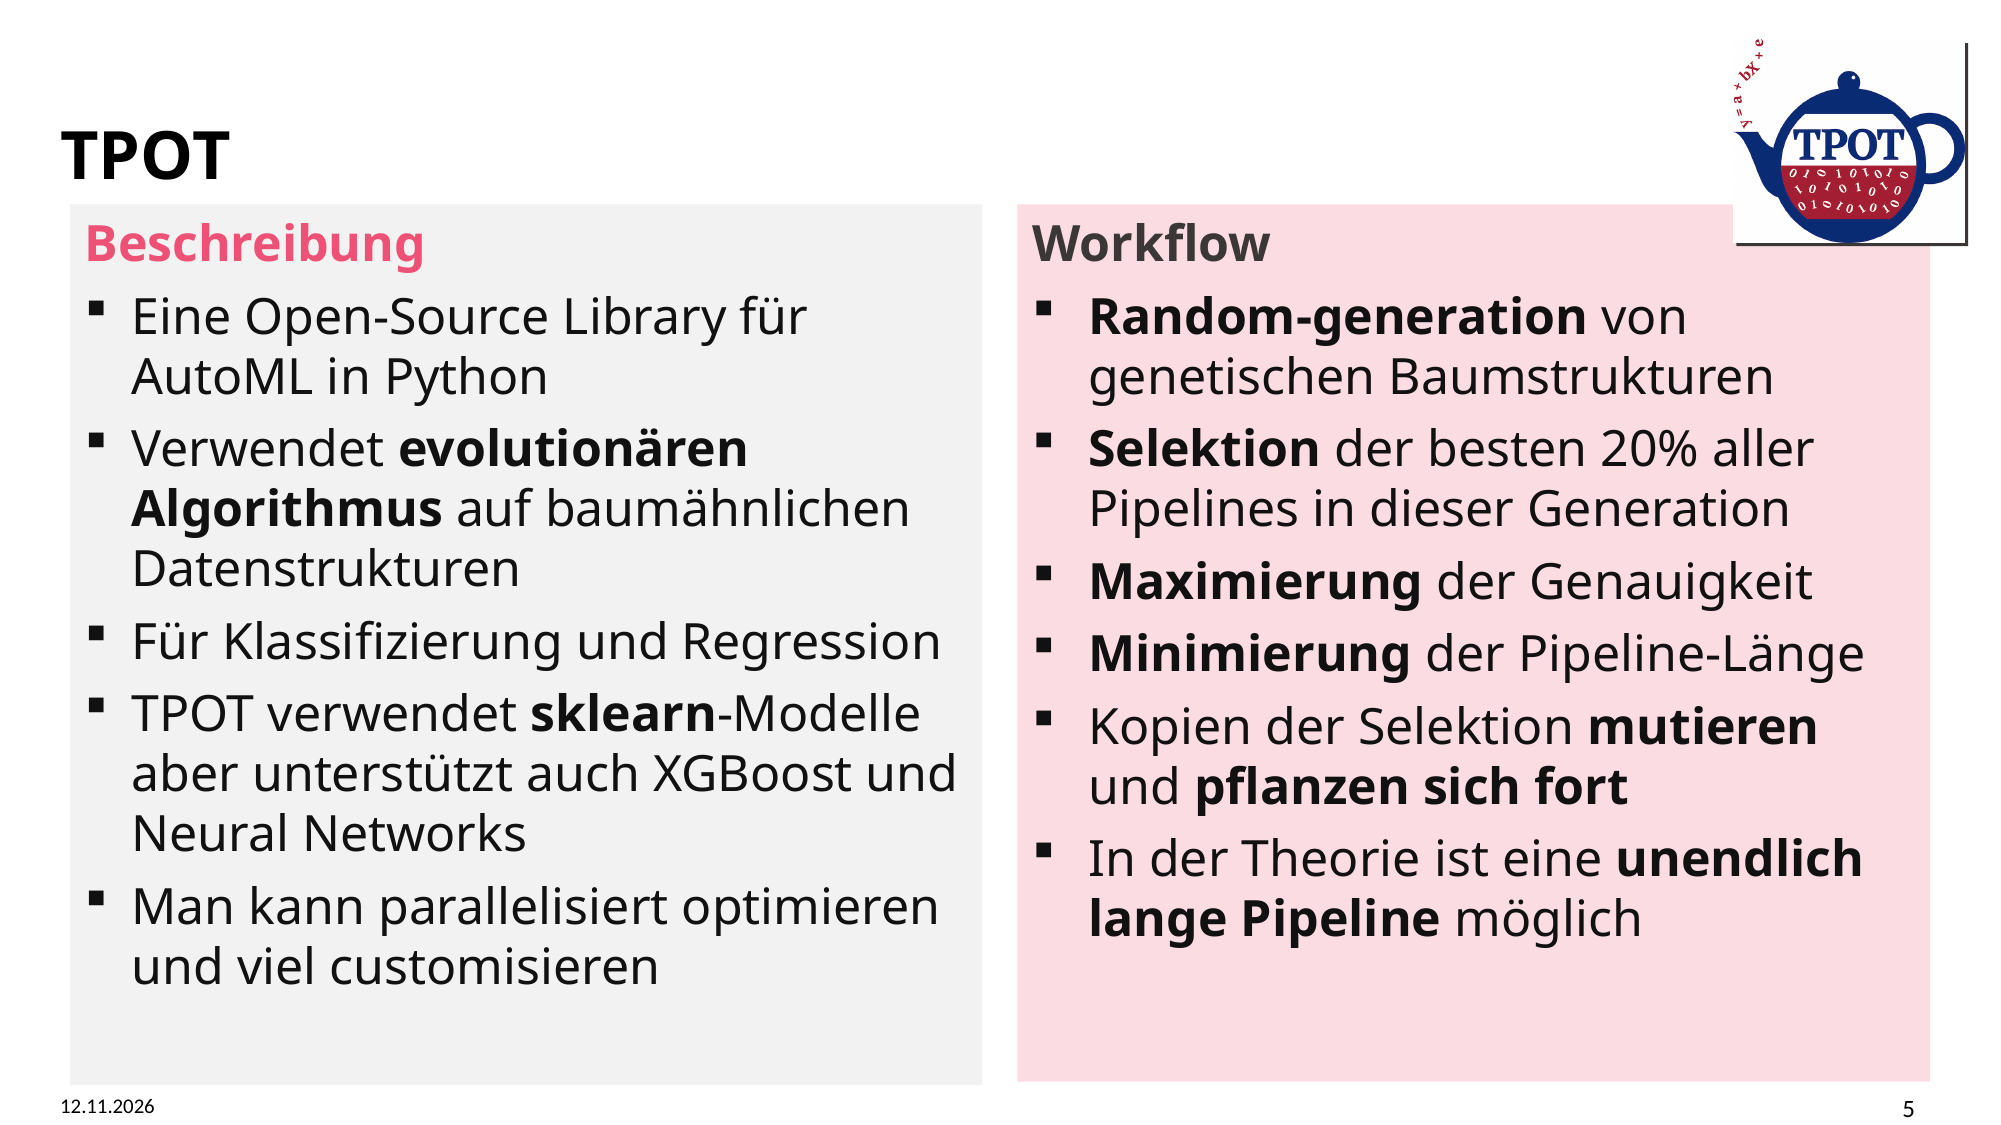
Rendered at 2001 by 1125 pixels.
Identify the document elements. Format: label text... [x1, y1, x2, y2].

text_box 29.04.2021 [45, 1085, 496, 1116]
text_box 5 [1412, 1085, 1930, 1116]
text_box Workflow Random-generation von genetischen Baumstrukturen Selektion der besten 20% aller Pipelines in dieser Generation Maximierung der Genauigkeit Minimierung der Pipeline-Länge Kopien der Selektion mutieren und pflanzen sich fort In der Theorie ist eine unendlich lange Pipeline möglich [1015, 202, 1932, 1084]
picture [1732, 22, 1984, 244]
text_box TPOT [45, 111, 1727, 205]
text_box Beschreibung Eine Open-Source Library für AutoML in Python Verwendet evolutionären Algorithmus auf baumähnlichen Datenstrukturen Für Klassifizierung und Regression TPOT verwendet sklearn-Modelle aber unterstützt auch XGBoost und Neural Networks Man kann parallelisiert optimieren und viel customisieren [68, 202, 984, 1087]
